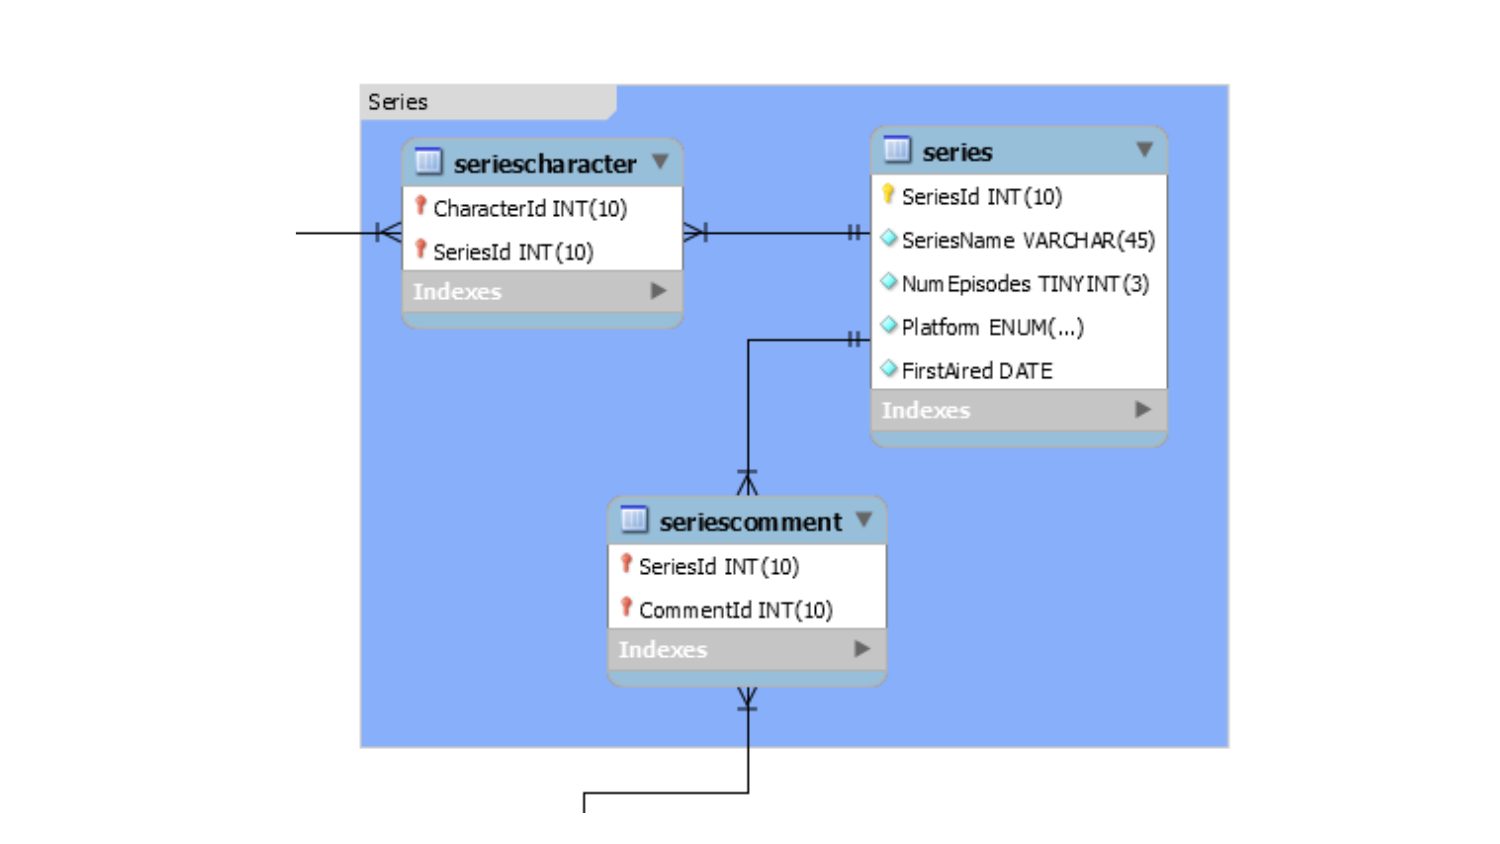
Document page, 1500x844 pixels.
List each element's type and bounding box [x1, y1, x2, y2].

picture [295, 31, 1258, 813]
